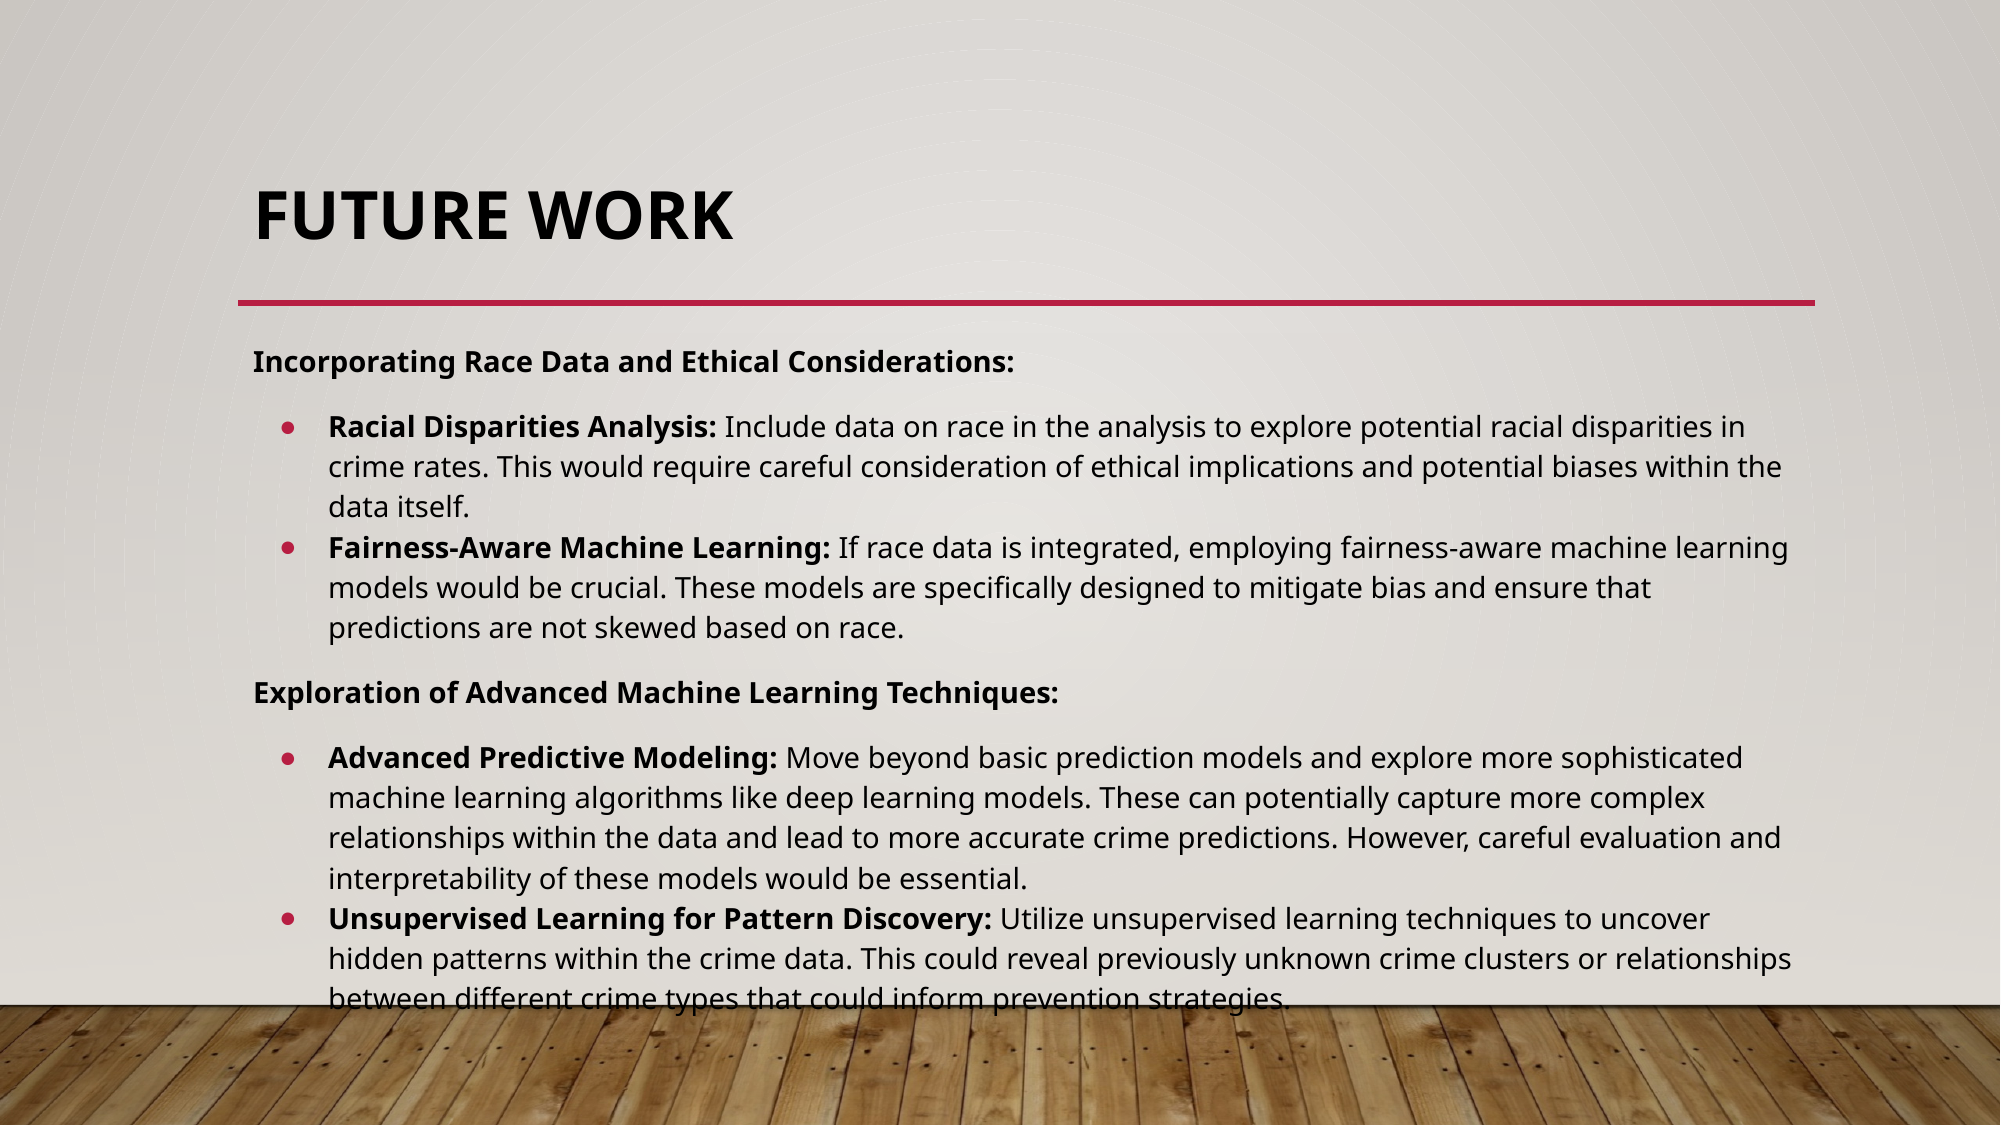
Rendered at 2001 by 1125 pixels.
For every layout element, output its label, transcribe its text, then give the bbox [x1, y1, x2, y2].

title Future Work [238, 131, 1814, 305]
list Incorporating Race Data and Ethical Considerations: Racial Disparities Analysis: Include data on race in the analysis to explore potential racial disparities in crime rates. This would require careful consideration of ethical implications and potential biases within the data itself. Fairness-Aware Machine Learning: If race data is integrated, employing fairness-aware machine learning models would be crucial. These models are specifically designed to mitigate bias and ensure that predictions are not skewed based on race. Exploration of Advanced Machine Learning Techniques: Advanced Predictive Modeling: Move beyond basic prediction models and explore more sophisticated machine learning algorithms like deep learning models. These can potentially capture more complex relationships within the data and lead to more accurate crime predictions. However, careful evaluation and interpretability of these models would be essential. Unsupervised Learning for Pattern Discovery: Utilize unsupervised learning techniques to uncover hidden patterns within the crime data. This could reveal previously unknown crime clusters or relationships between different crime types that could inform prevention strategies. [238, 330, 1814, 897]
picture [0, 1005, 2000, 1125]
